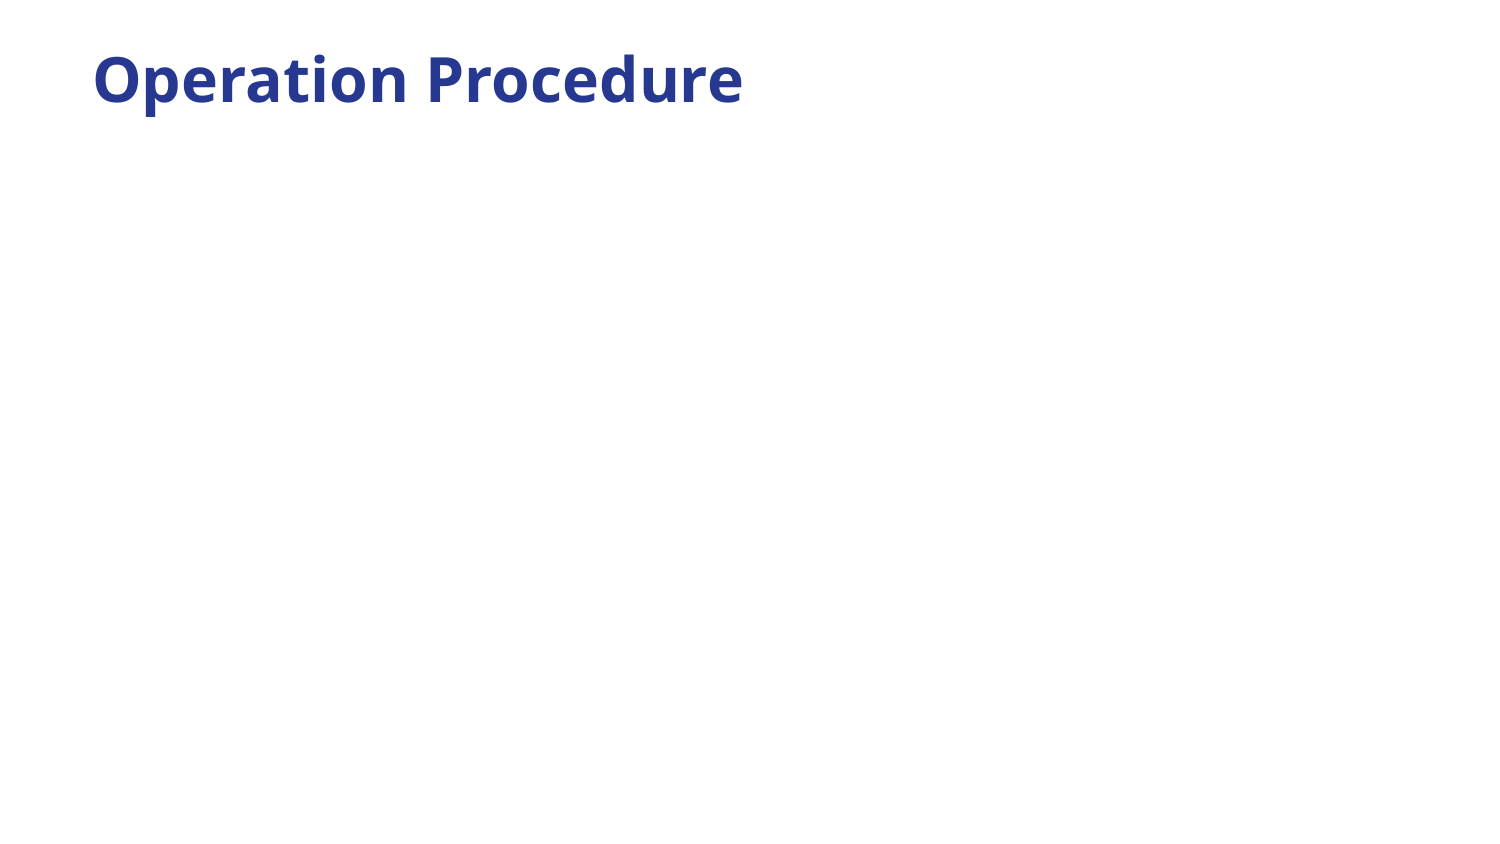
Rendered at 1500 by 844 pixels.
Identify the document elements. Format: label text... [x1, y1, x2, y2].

text_box Operation Procedure [77, 25, 976, 130]
